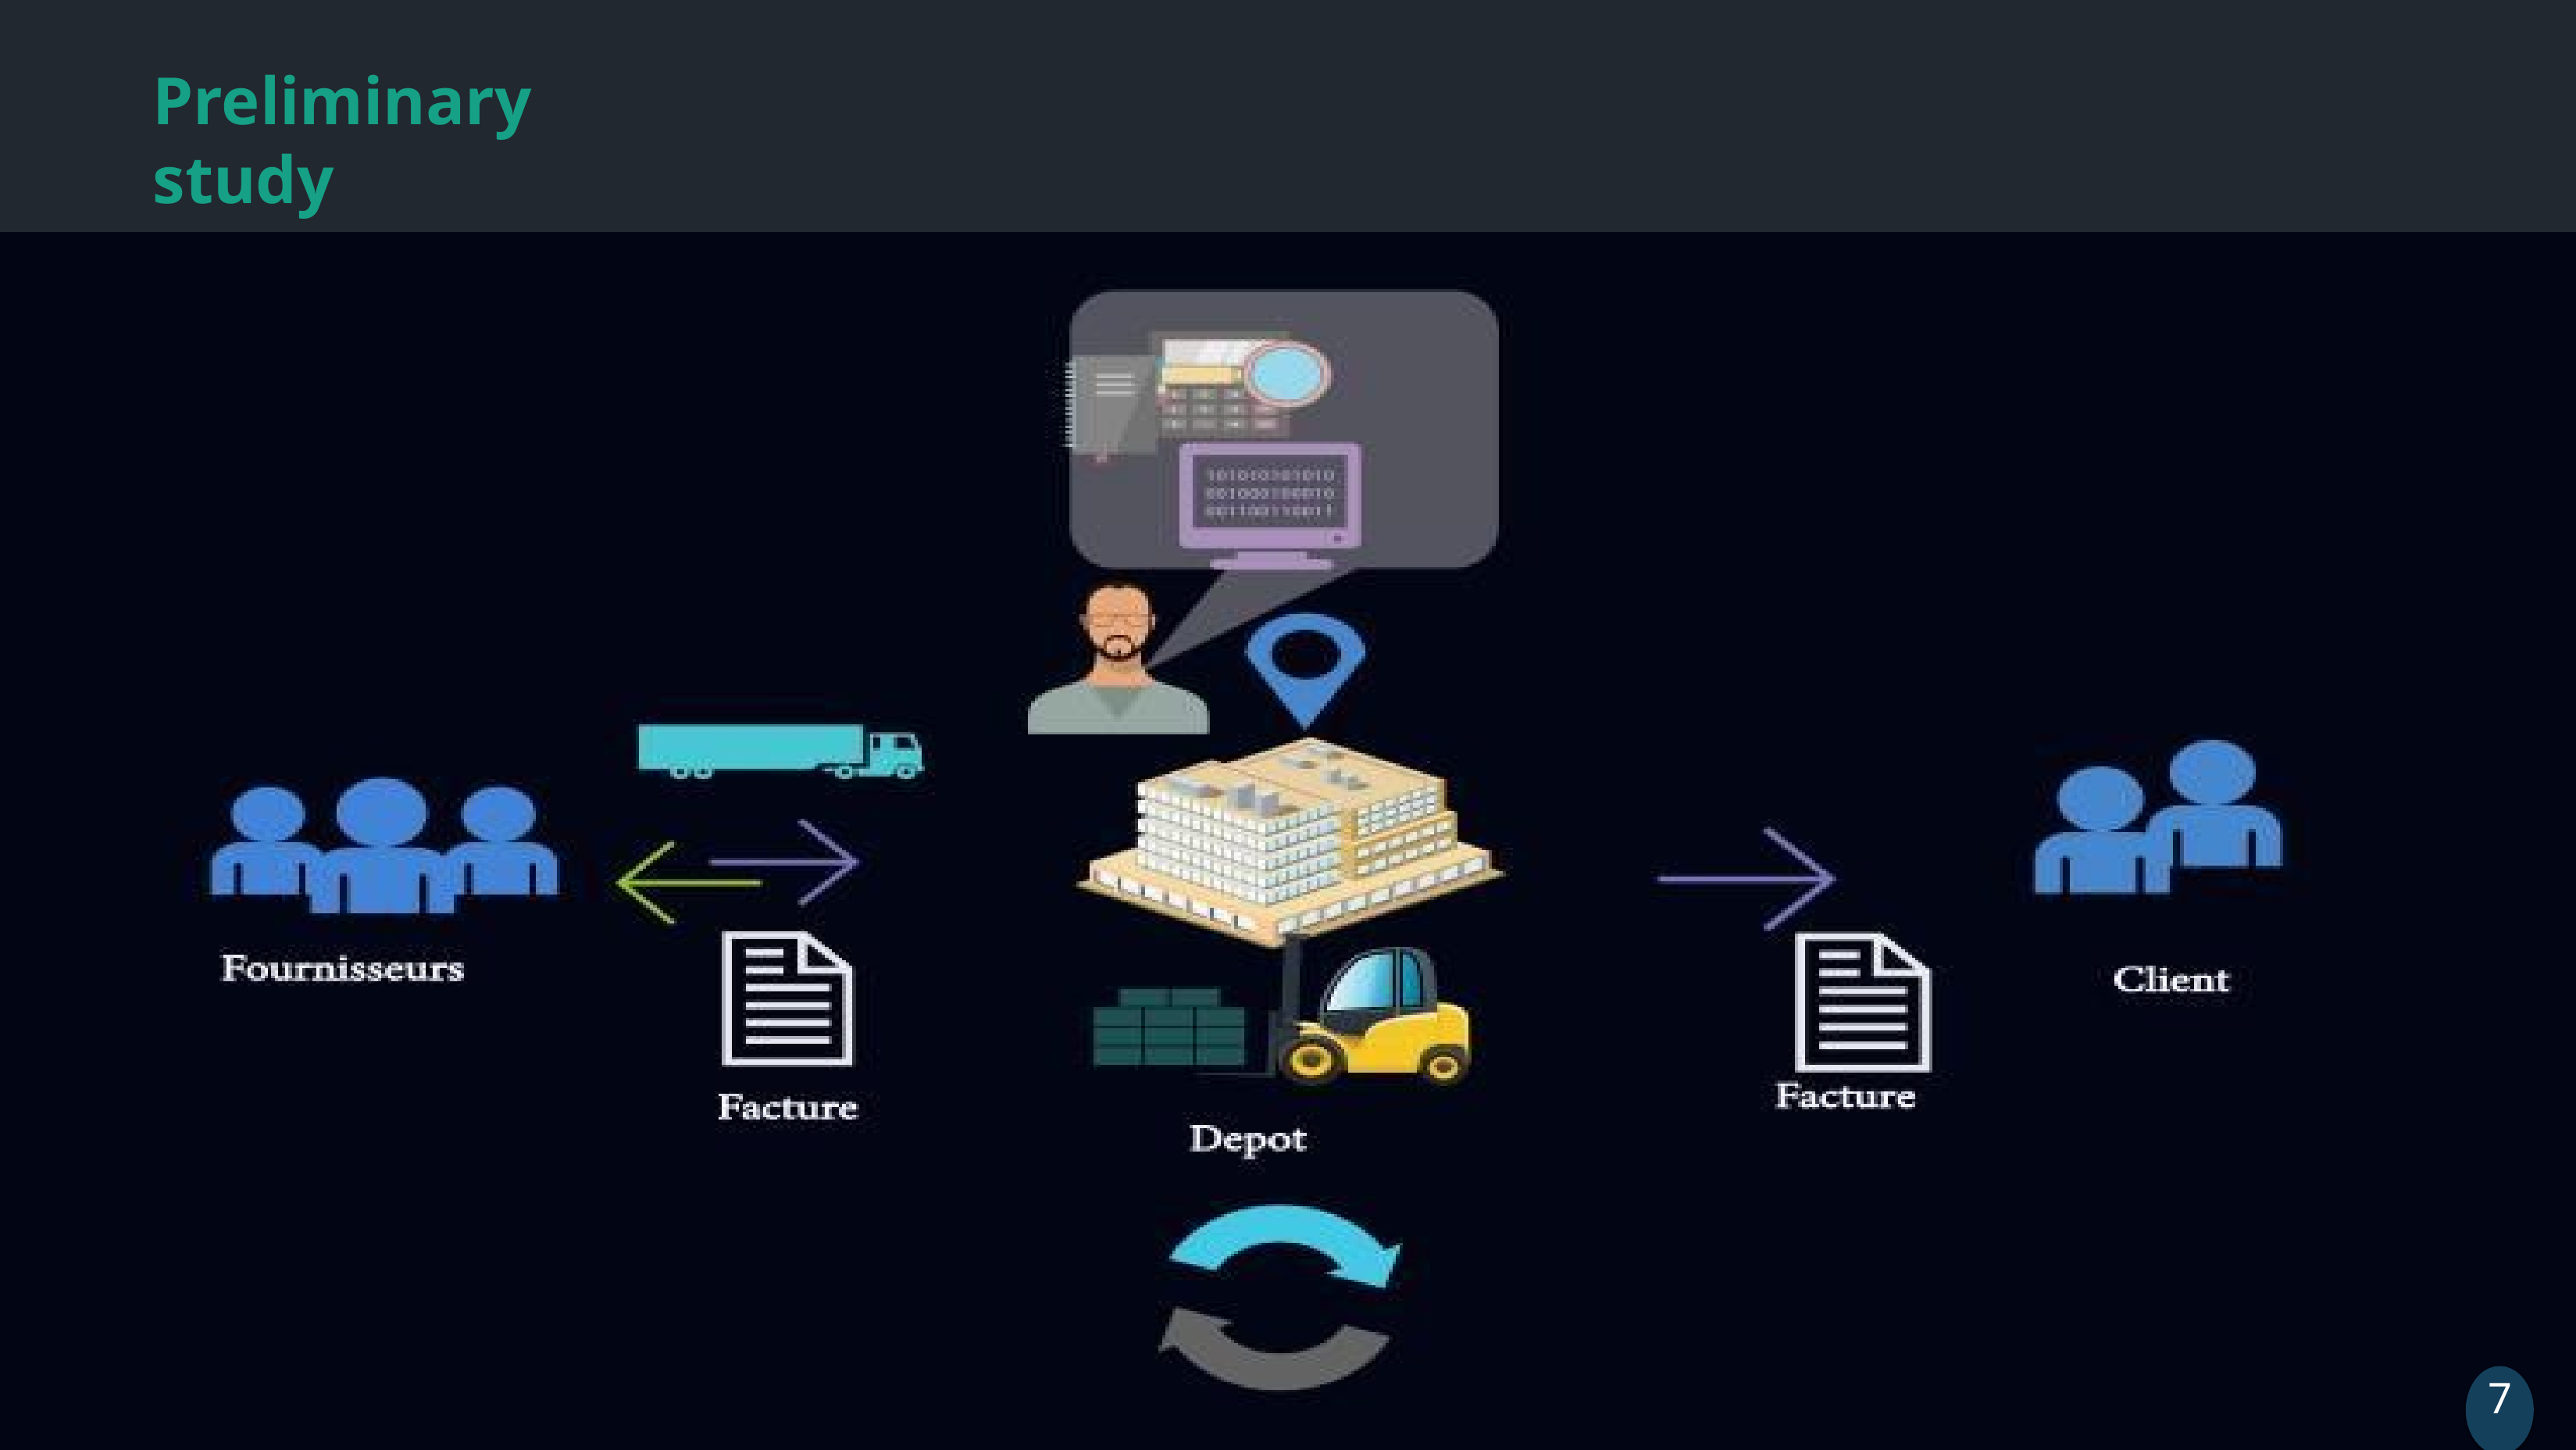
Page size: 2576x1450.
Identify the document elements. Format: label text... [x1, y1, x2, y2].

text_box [0, 232, 2576, 1450]
title Preliminary study [151, 58, 2421, 230]
